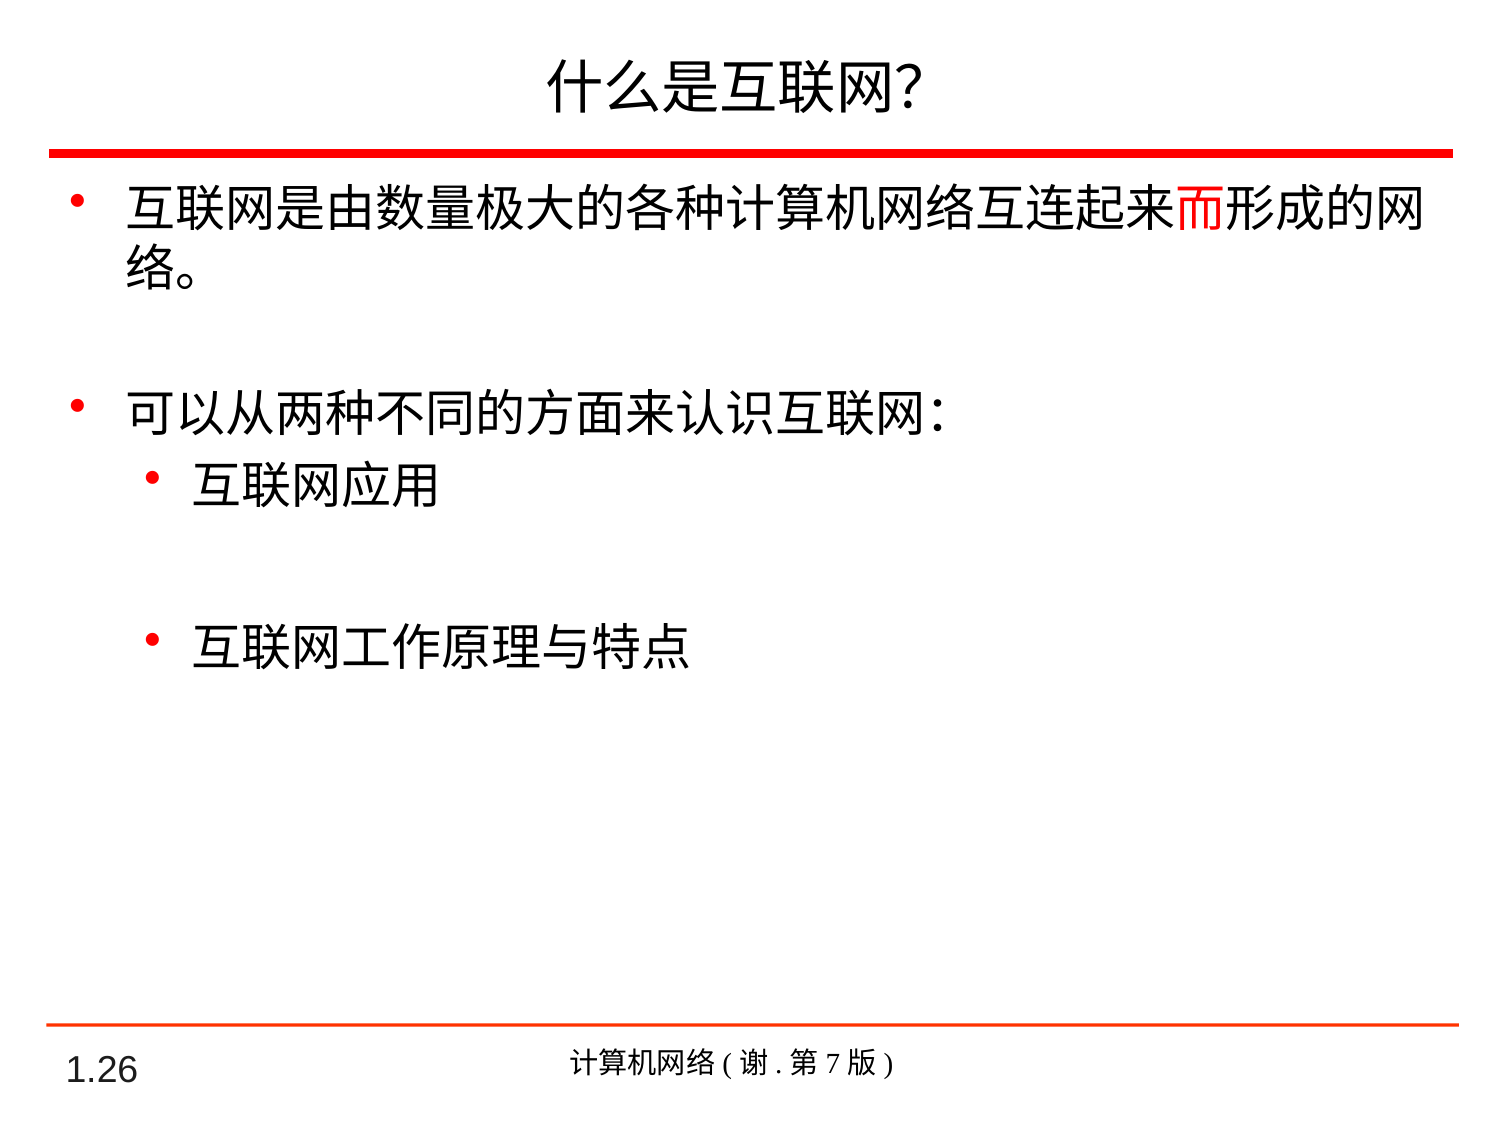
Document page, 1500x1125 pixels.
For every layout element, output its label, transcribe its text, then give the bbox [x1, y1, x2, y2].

title 什么是互联网？ [58, 33, 1440, 137]
list 互联网是由数量极大的各种计算机网络互连起来而形成的网络。 可以从两种不同的方面来认识互联网： 互联网应用 互联网工作原理与特点 [53, 168, 1447, 1014]
